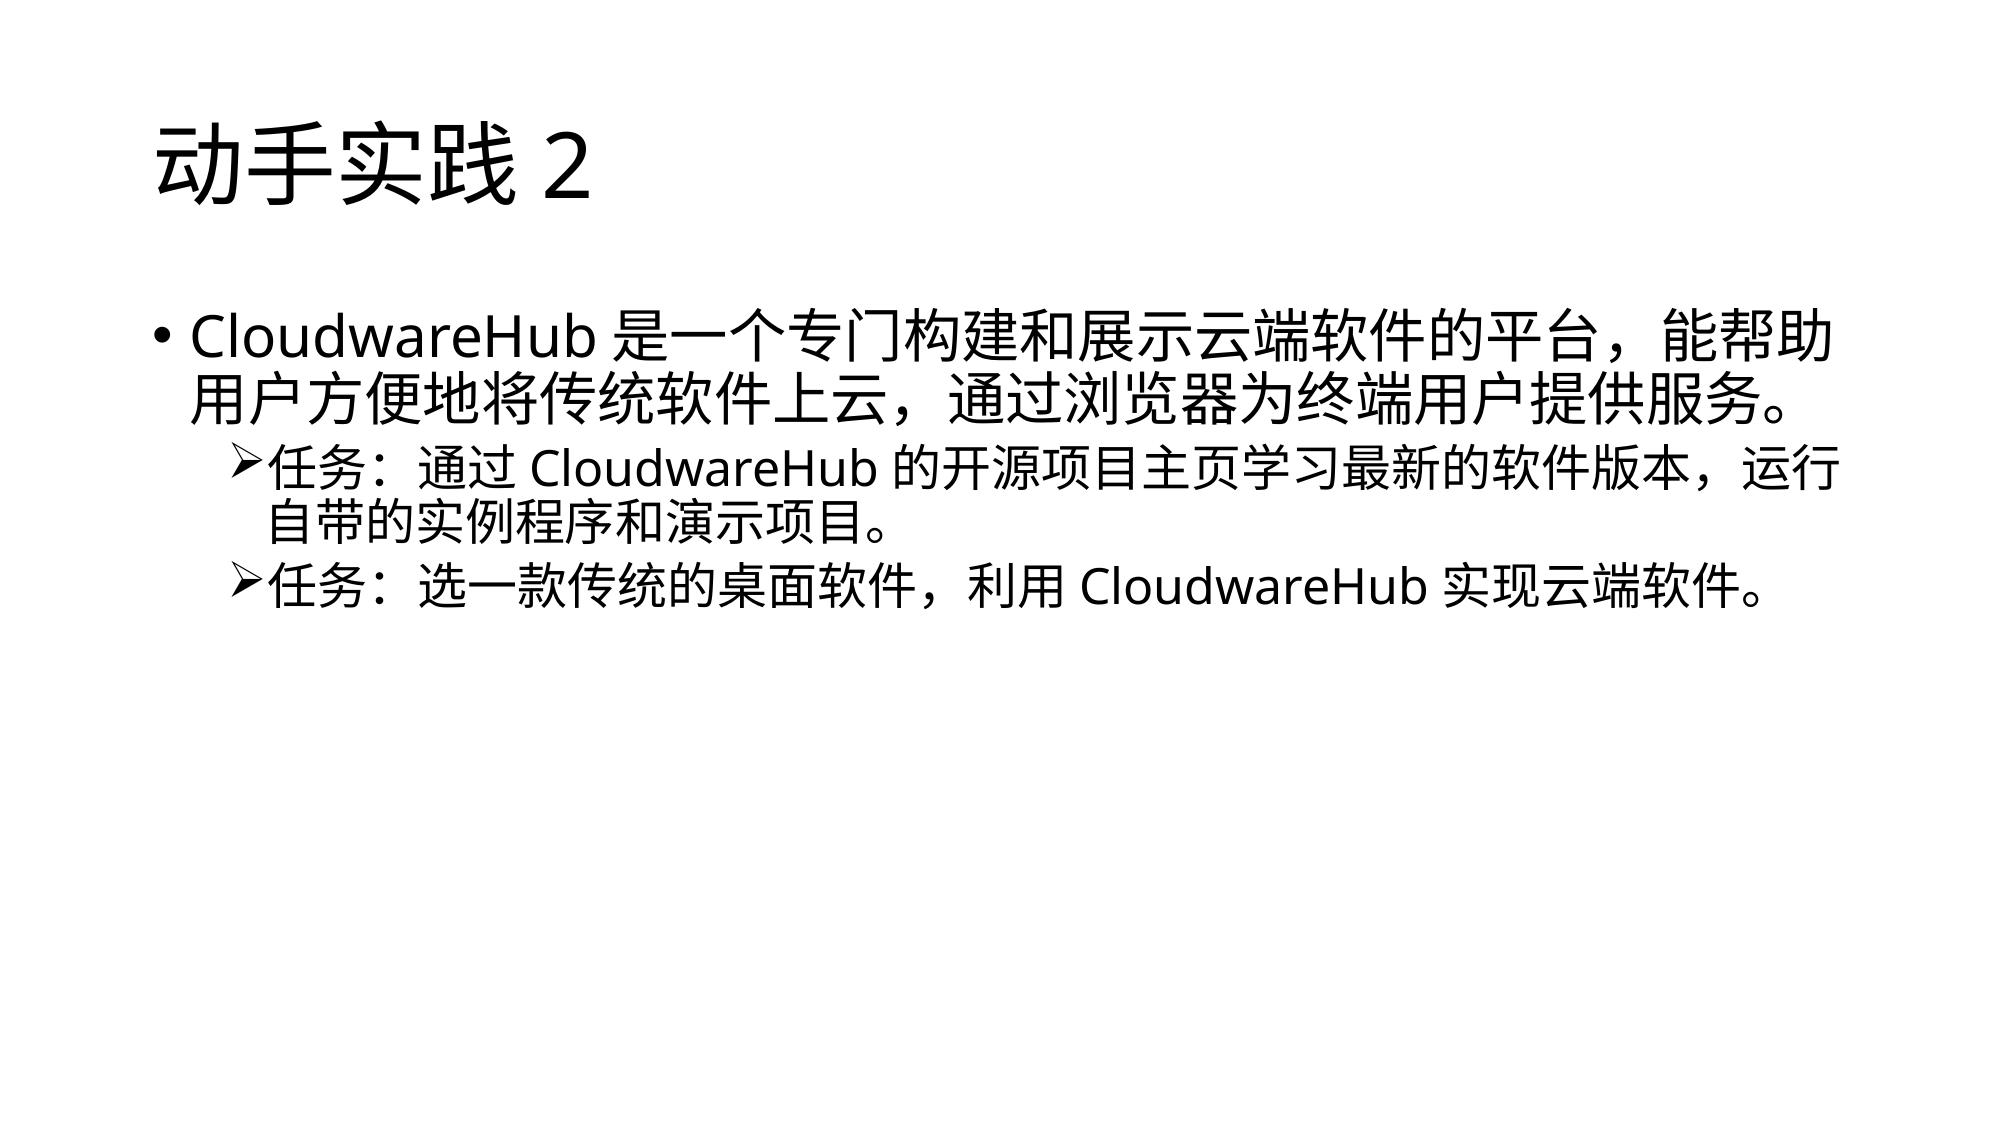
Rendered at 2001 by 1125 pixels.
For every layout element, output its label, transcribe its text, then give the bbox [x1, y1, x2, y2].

title 动手实践2 [137, 59, 1863, 278]
list CloudwareHub是一个专门构建和展示云端软件的平台，能帮助用户方便地将传统软件上云，通过浏览器为终端用户提供服务。 任务：通过CloudwareHub的开源项目主页学习最新的软件版本，运行自带的实例程序和演示项目。 任务：选一款传统的桌面软件，利用CloudwareHub实现云端软件。 [137, 299, 1863, 1014]
